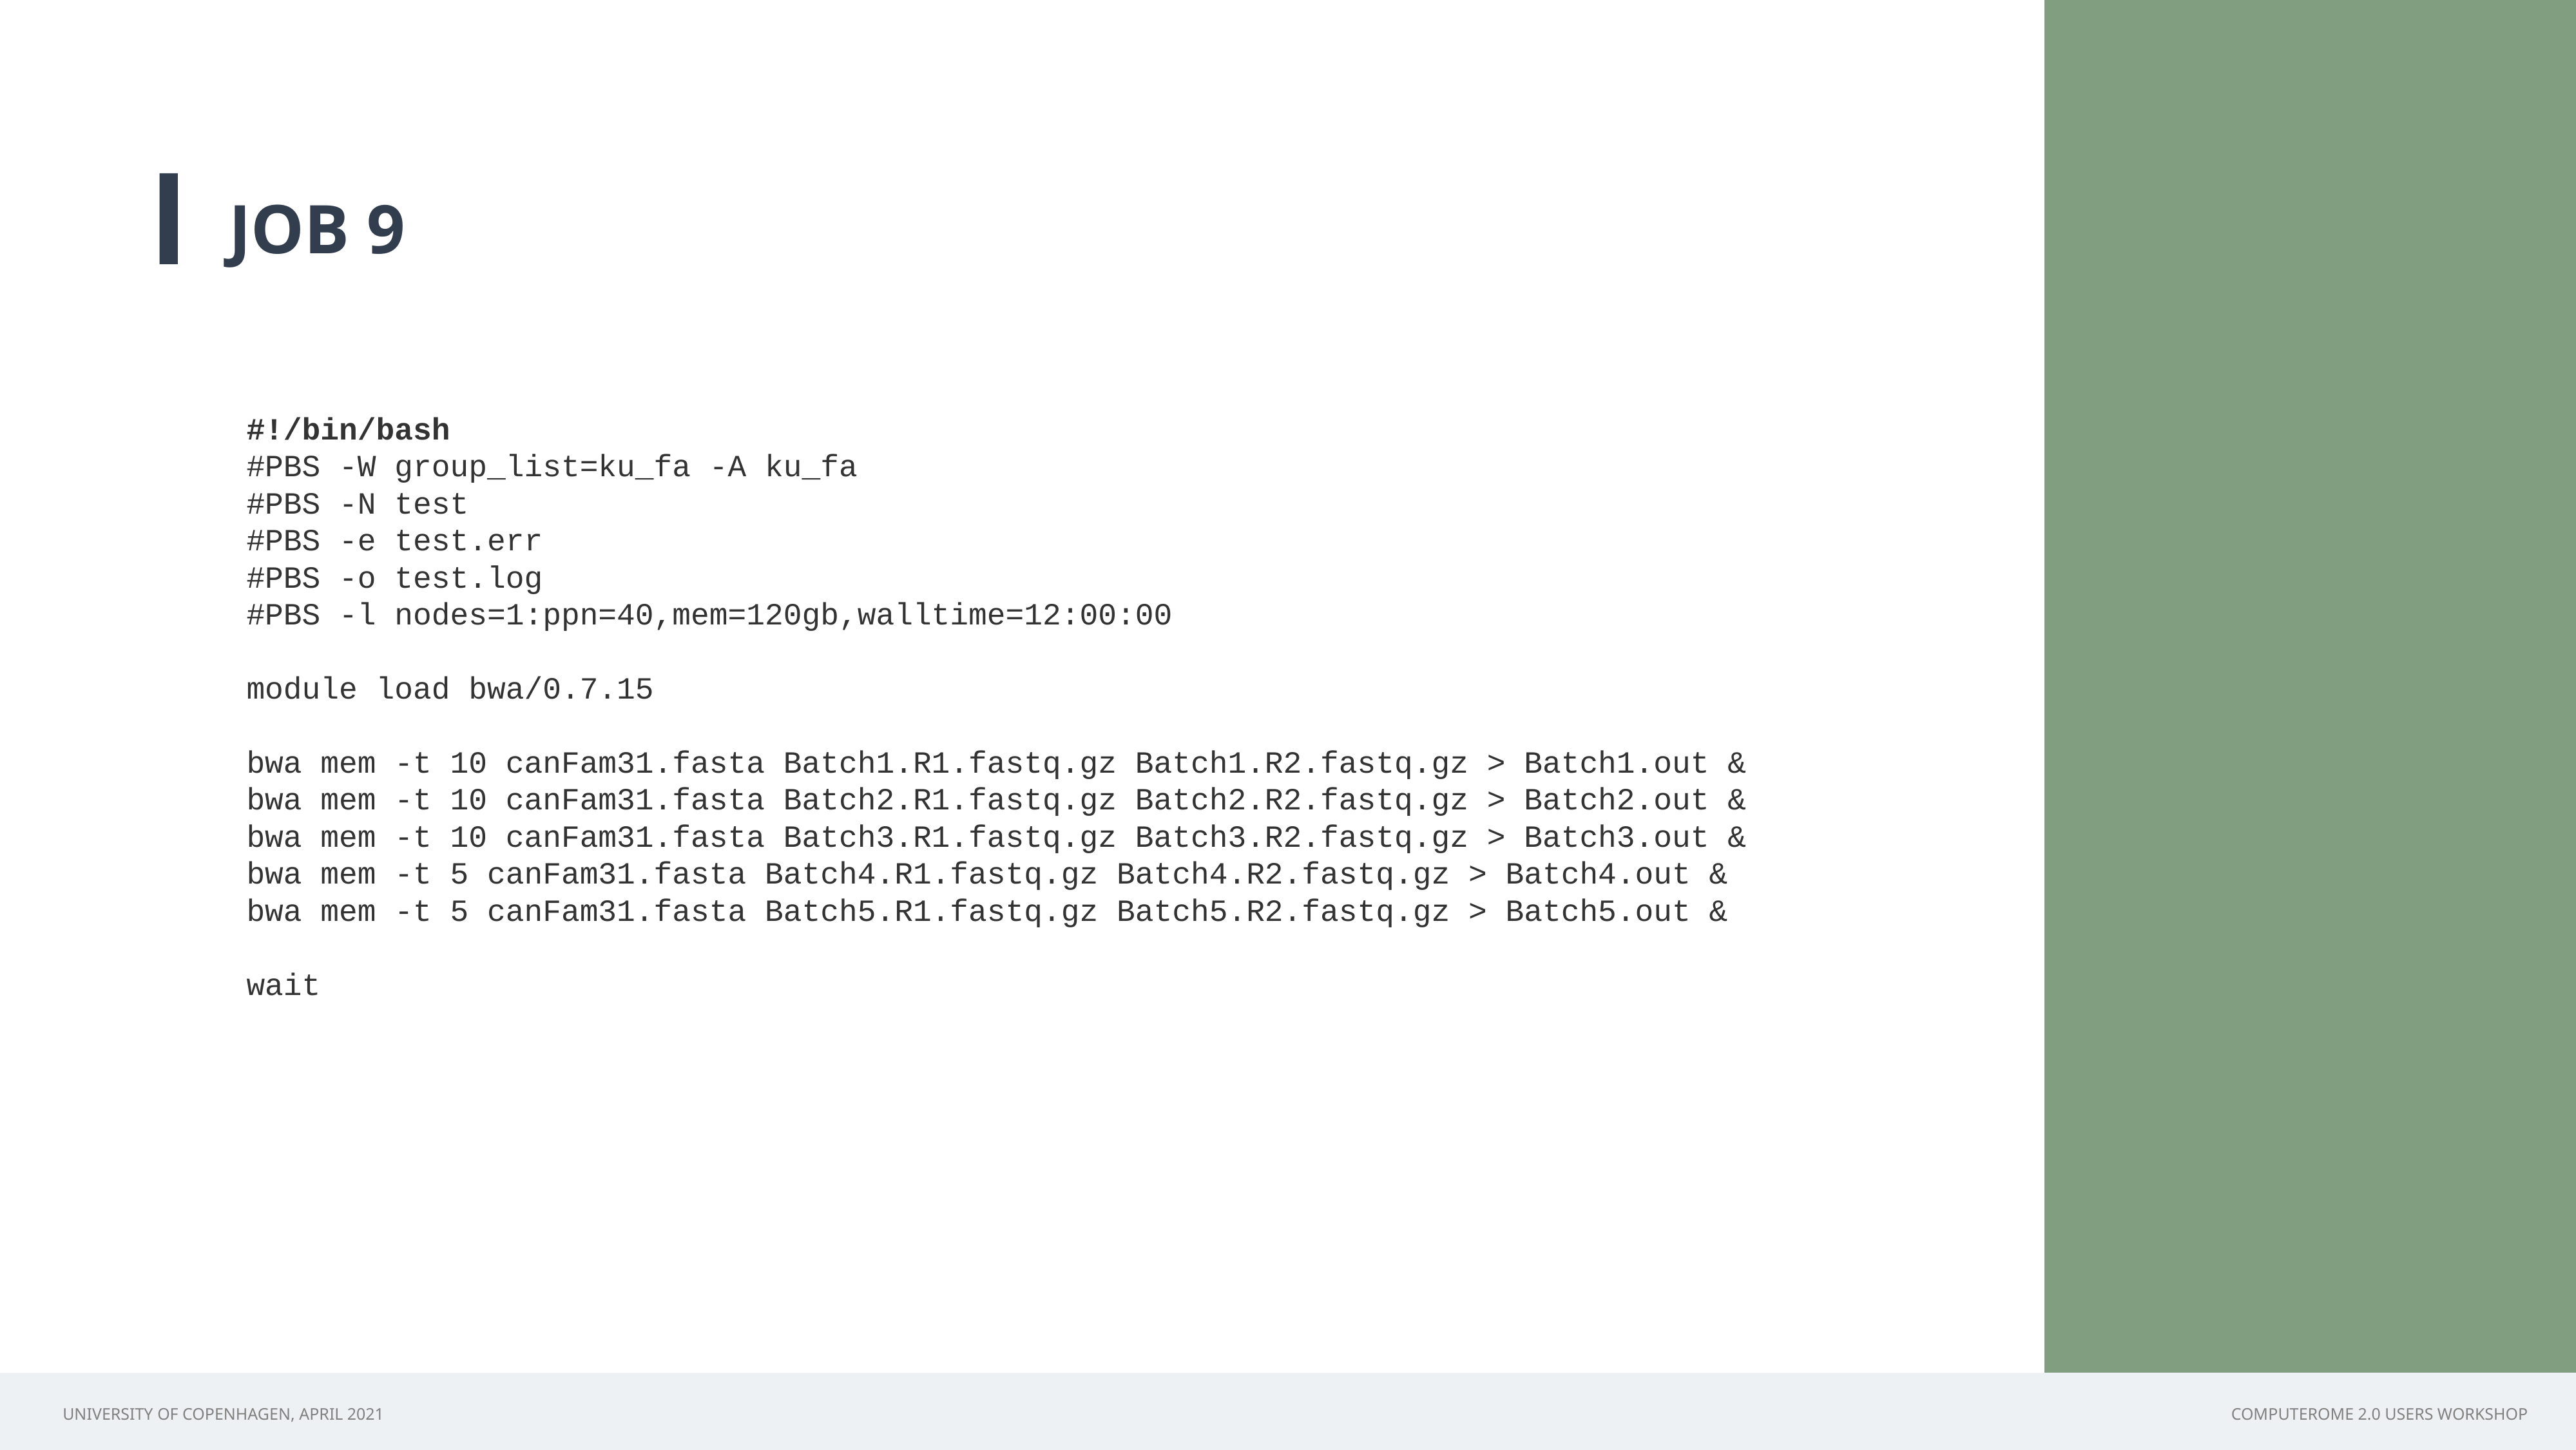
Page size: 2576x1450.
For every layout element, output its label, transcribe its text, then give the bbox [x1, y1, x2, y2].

text_box #!/bin/bash #PBS -W group_list=ku_fa -A ku_fa #PBS -N test #PBS -e test.err #PBS -o test.log #PBS -l nodes=1:ppn=40,mem=120gb,walltime=12:00:00 module load bwa/0.7.15 bwa mem -t 10 canFam31.fasta Batch1.R1.fastq.gz Batch1.R2.fastq.gz > Batch1.out & bwa mem -t 10 canFam31.fasta Batch2.R1.fastq.gz Batch2.R2.fastq.gz > Batch2.out & bwa mem -t 10 canFam31.fasta Batch3.R1.fastq.gz Batch3.R2.fastq.gz > Batch3.out & bwa mem -t 5 canFam31.fasta Batch4.R1.fastq.gz Batch4.R2.fastq.gz > Batch4.out & bwa mem -t 5 canFam31.fasta Batch5.R1.fastq.gz Batch5.R2.fastq.gz > Batch5.out & wait [241, 403, 1841, 1007]
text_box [159, 173, 1961, 272]
text_box [2044, 0, 2576, 1373]
